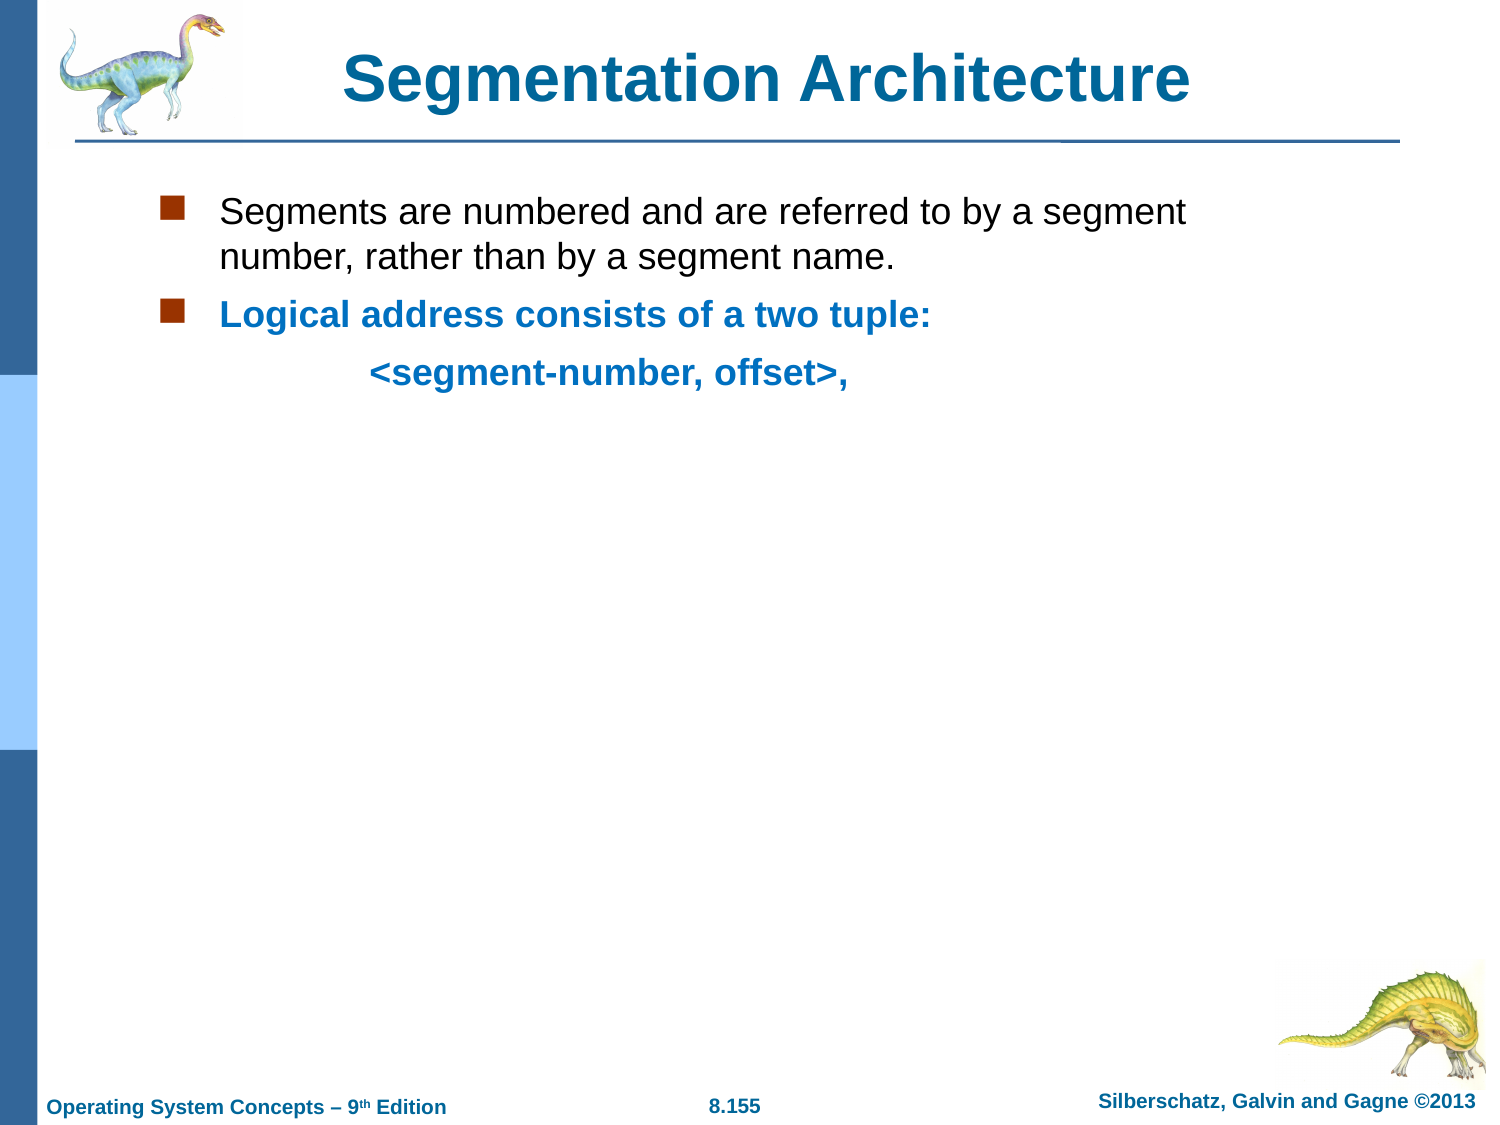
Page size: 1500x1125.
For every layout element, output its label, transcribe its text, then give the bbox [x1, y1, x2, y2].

list Segments are numbered and are referred to by a segment number, rather than by a segment name. Logical address consists of a two tuple: <segment-number, offset>, [148, 179, 1337, 1009]
picture [46, 0, 243, 149]
picture [1275, 959, 1486, 1090]
title Segmentation Architecture [127, 27, 1425, 122]
